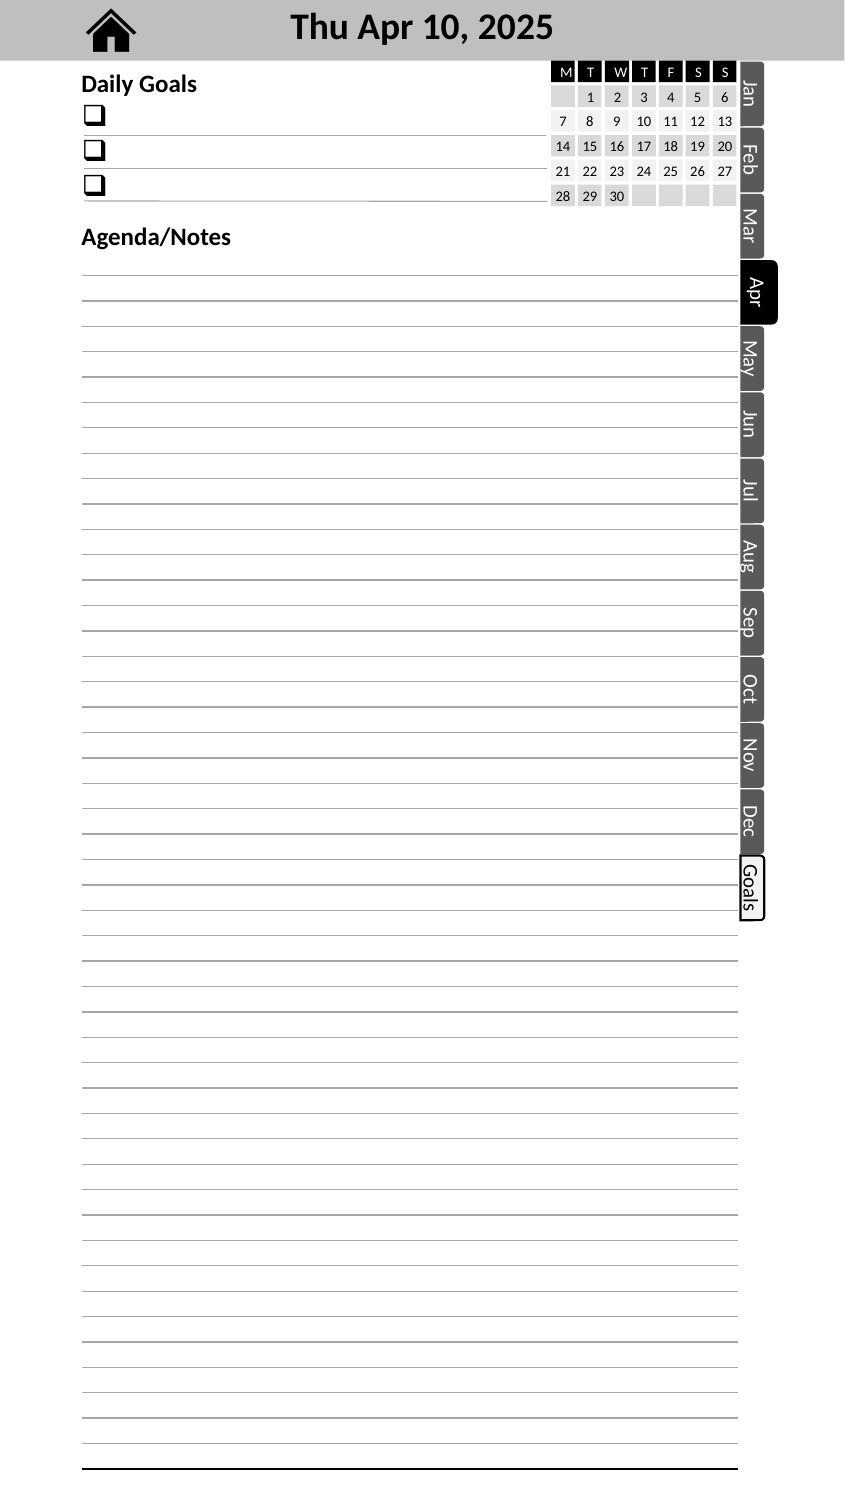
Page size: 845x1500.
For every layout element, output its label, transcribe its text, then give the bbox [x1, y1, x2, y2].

list Thu Apr 10, 2025 [190, 0, 655, 61]
picture [82, 1, 140, 59]
